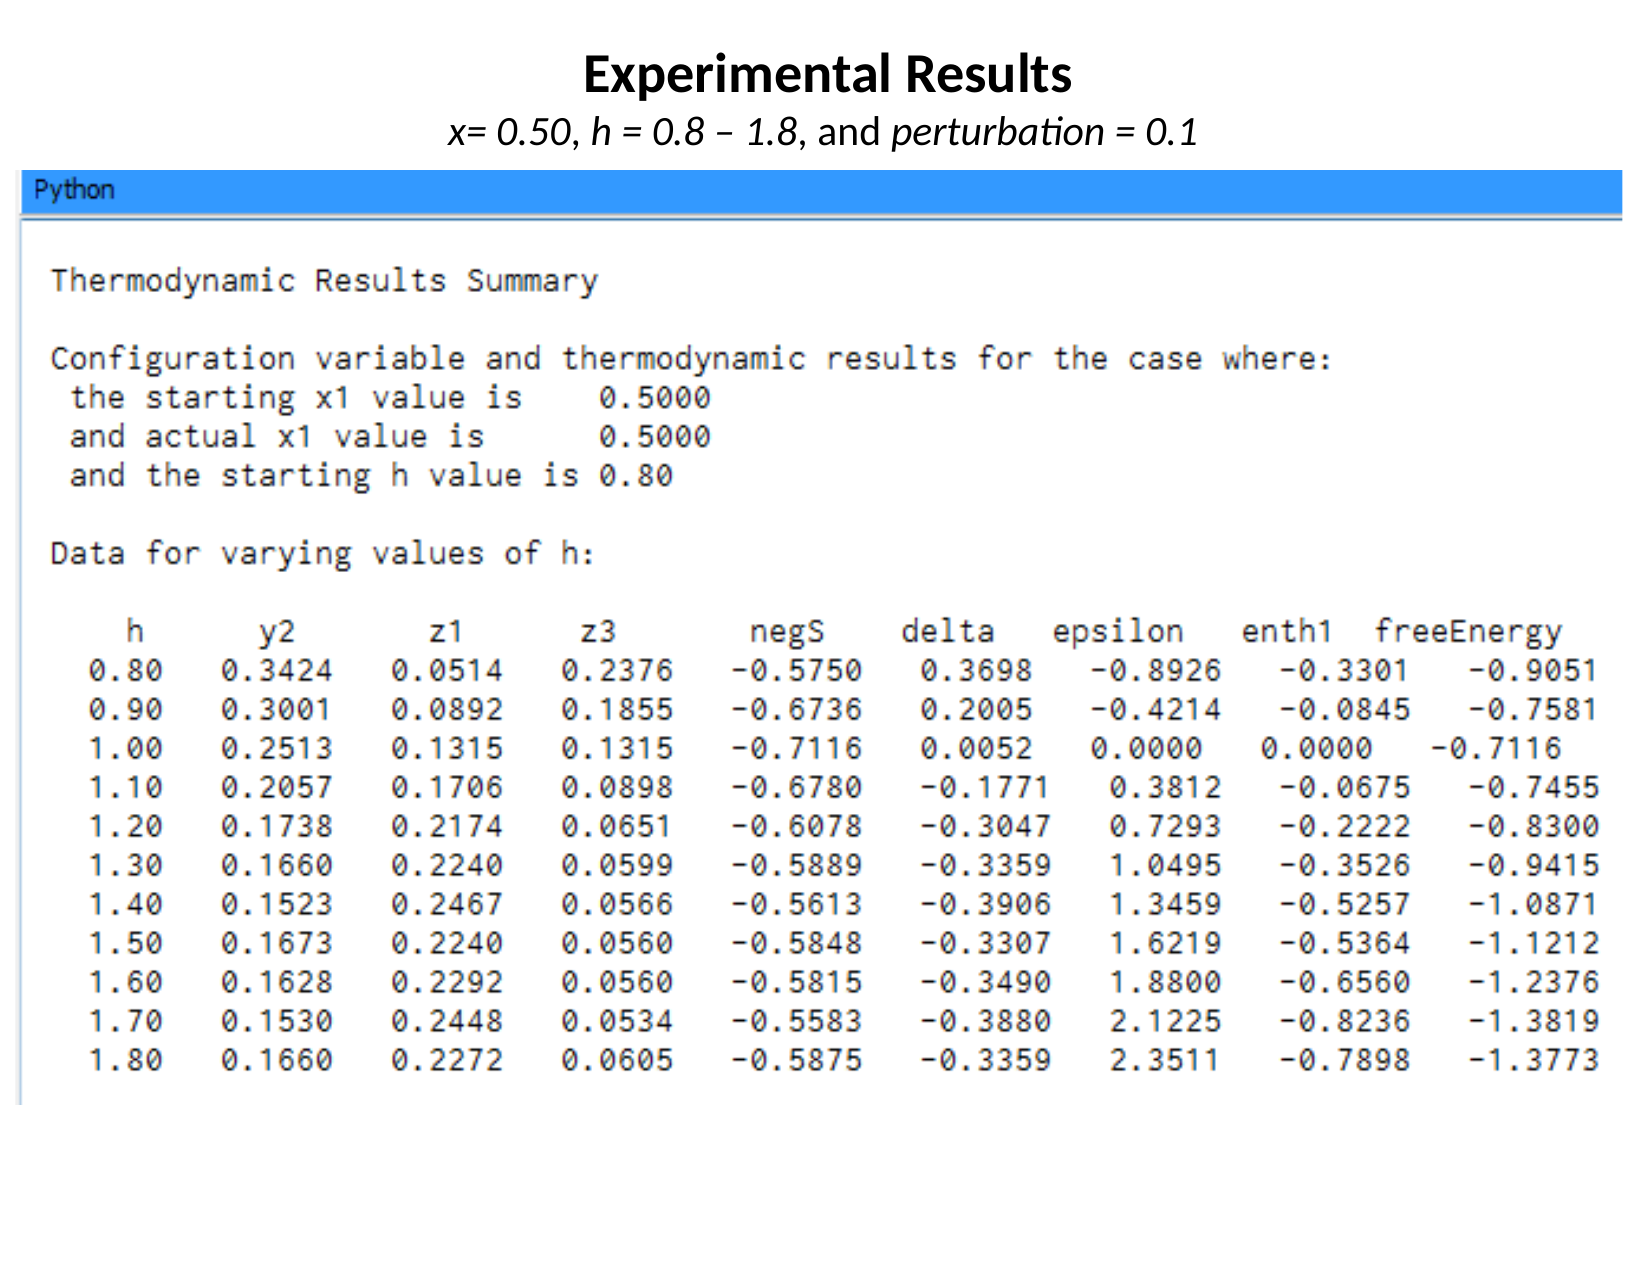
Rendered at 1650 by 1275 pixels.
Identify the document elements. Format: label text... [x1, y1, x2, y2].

picture [15, 169, 1623, 1106]
text_box Experimental Results x= 0.50, h = 0.8 – 1.8, and perturbation = 0.1 [431, 28, 1225, 163]
